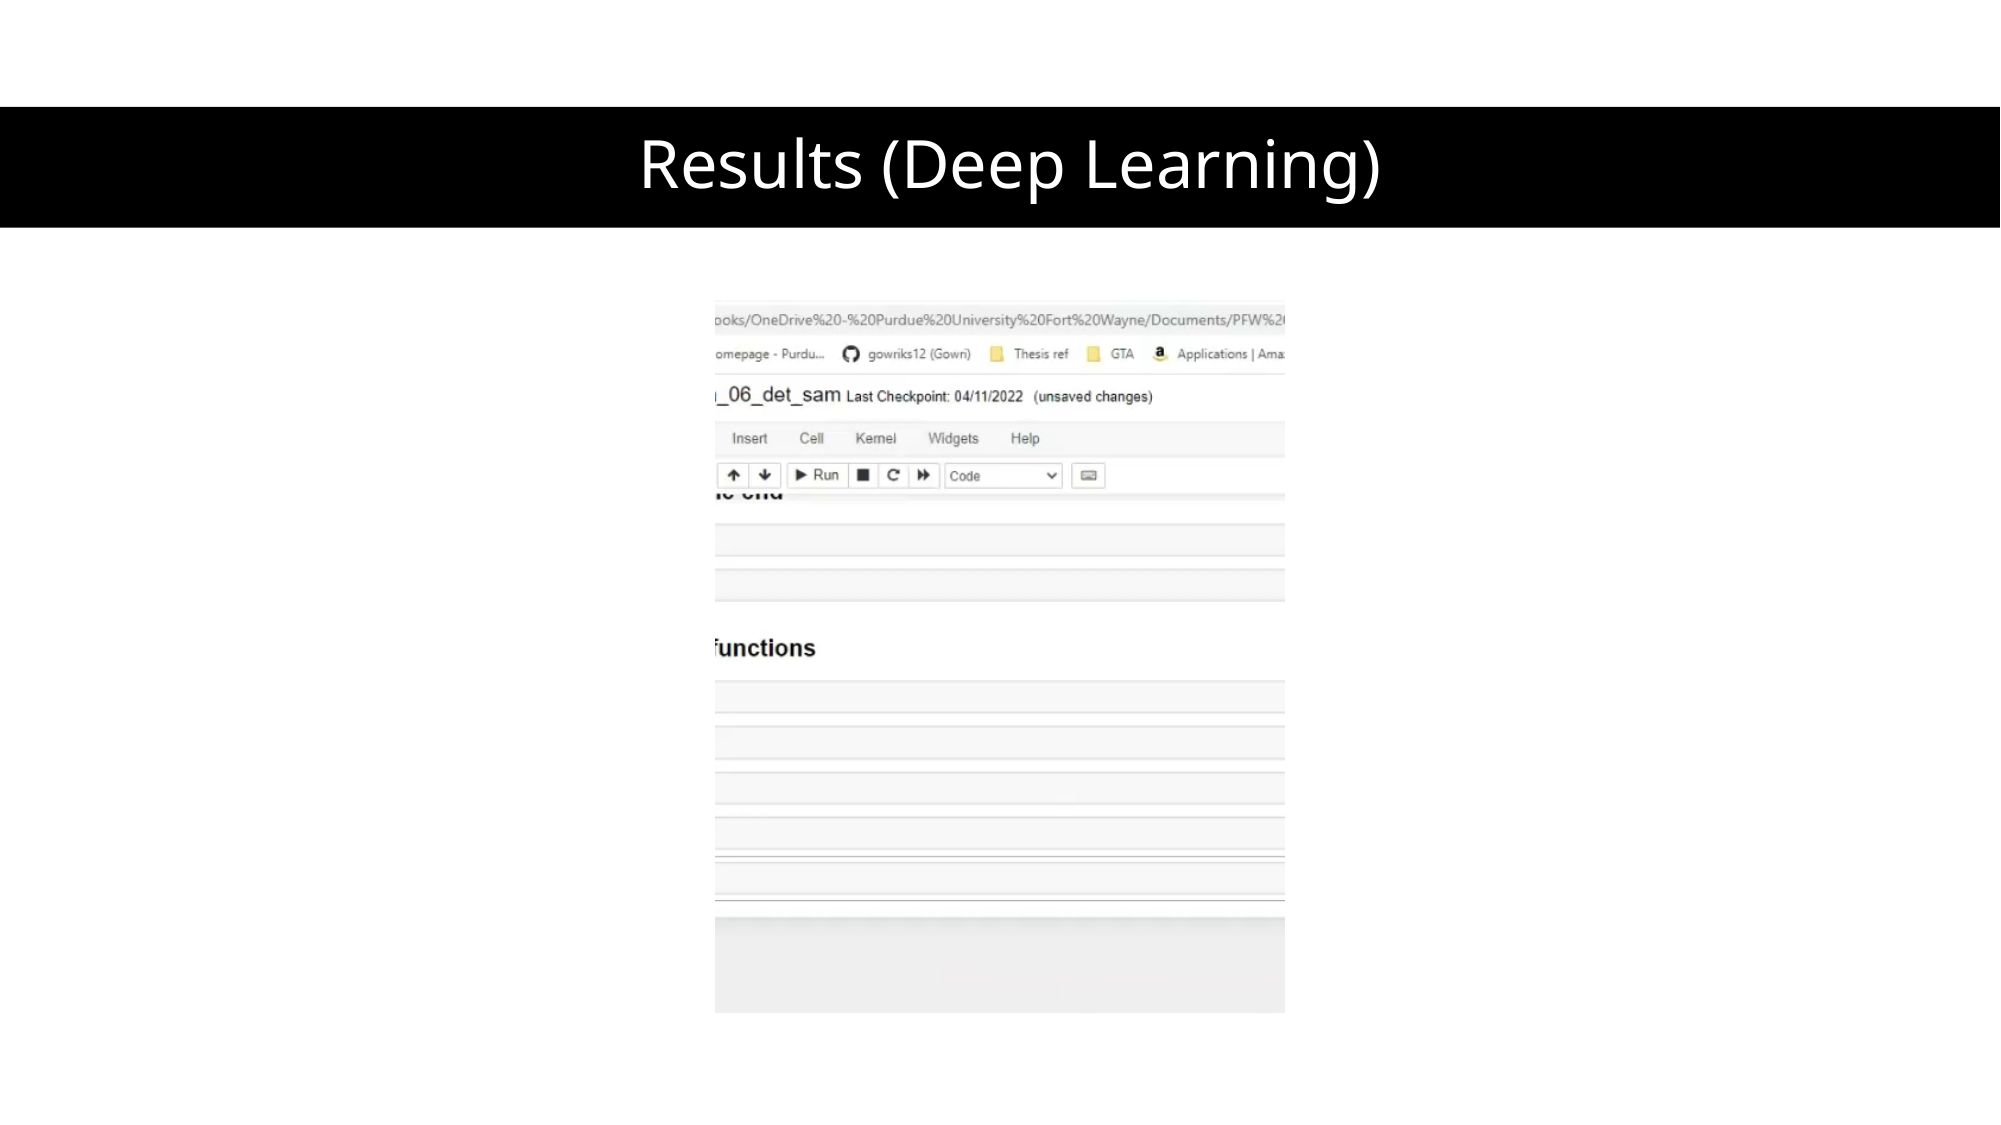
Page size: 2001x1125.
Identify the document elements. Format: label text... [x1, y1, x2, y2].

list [714, 299, 1286, 1014]
title Results (Deep Learning) [91, 105, 1931, 228]
text_box [0, 106, 2000, 229]
